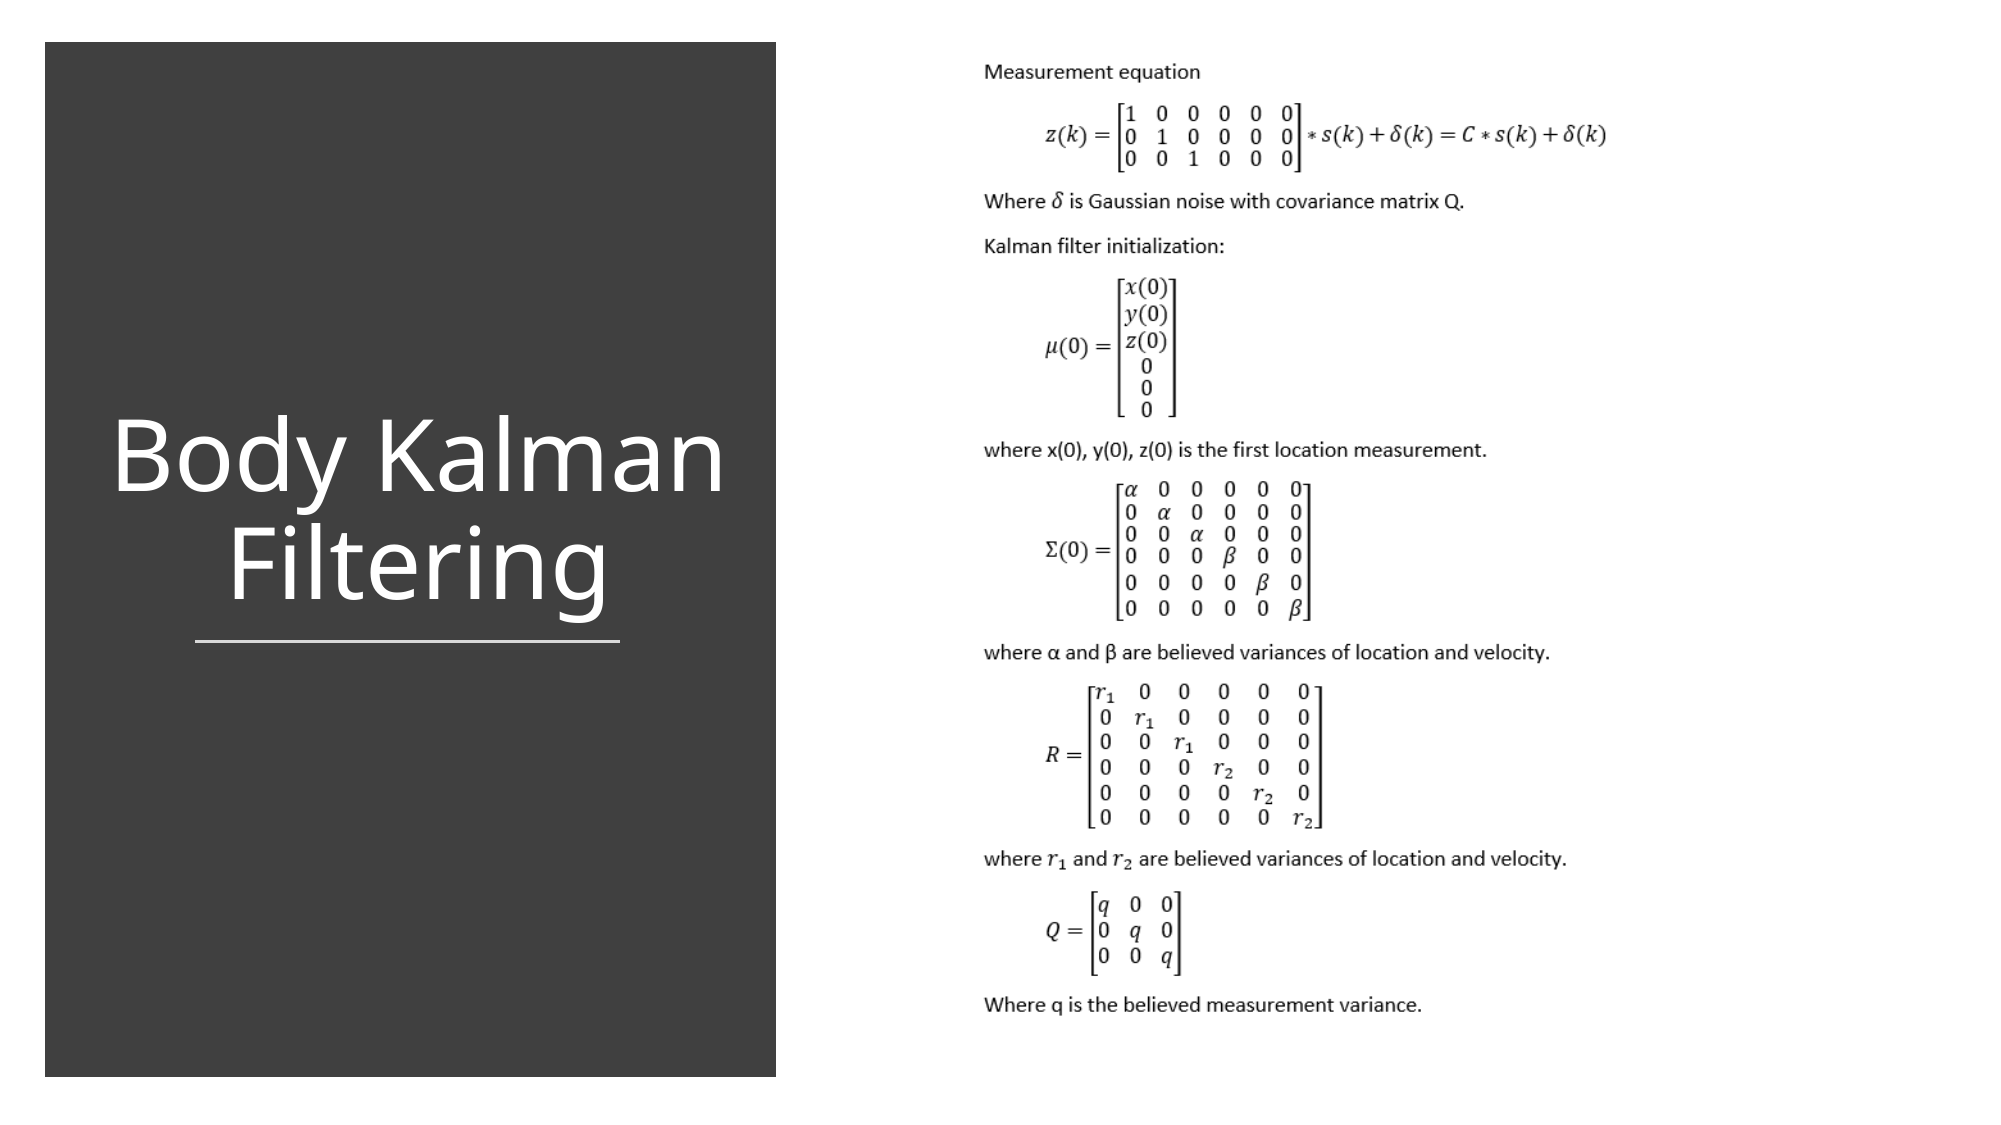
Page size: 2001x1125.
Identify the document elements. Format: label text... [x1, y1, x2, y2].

picture [966, 52, 1640, 1026]
text_box Body Kalman Filtering [82, 149, 756, 629]
text_box [54, 52, 767, 1067]
